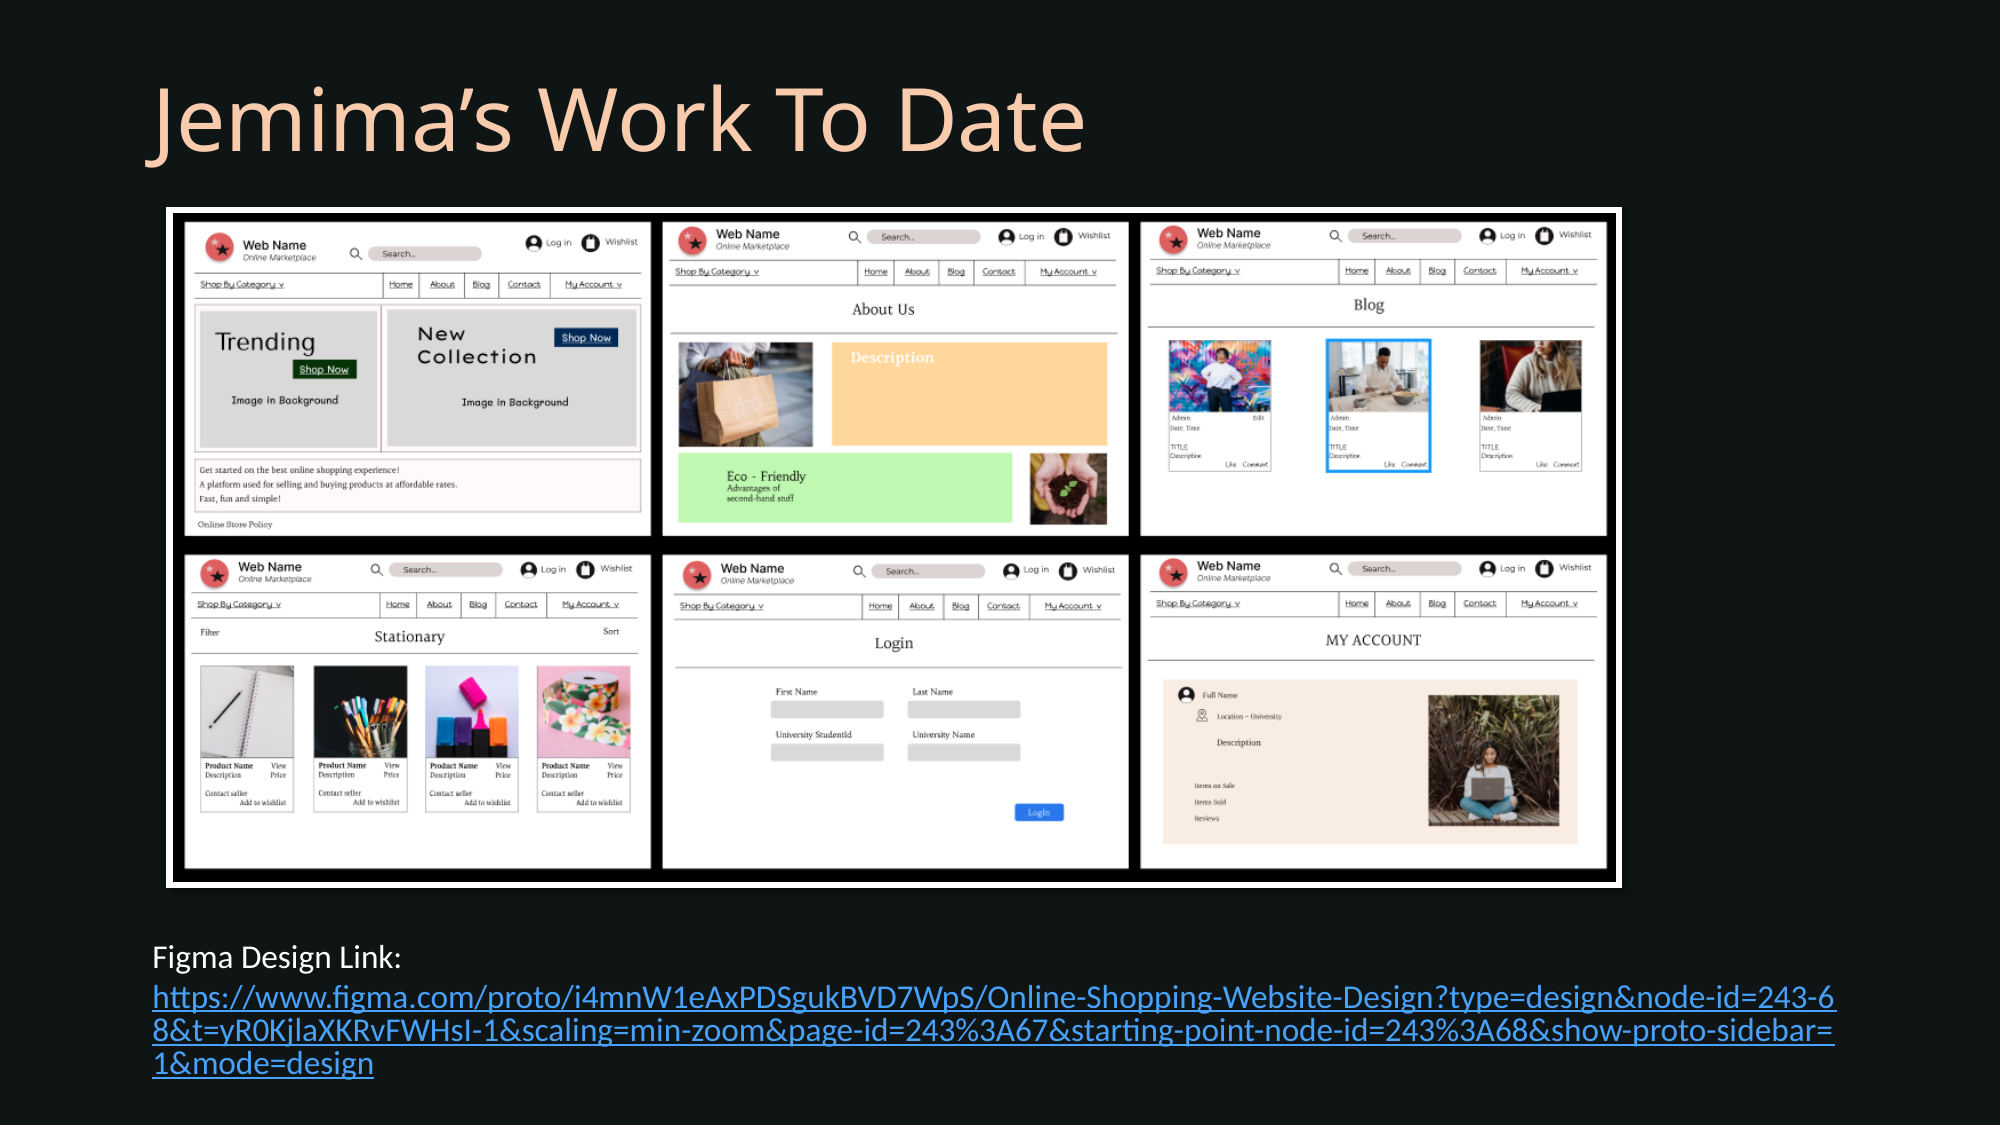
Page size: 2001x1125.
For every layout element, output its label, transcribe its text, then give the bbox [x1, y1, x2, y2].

title Jemima’s Work To Date [137, 61, 1863, 186]
text_box Figma Design Link: https://www.figma.com/proto/i4mnW1eAxPDSgukBVD7WpS/Online-Shopping-Website-Design?type=design&node-id=243-68&t=yR0KjlaXKRvFWHsI-1&scaling=min-zoom&page-id=243%3A67&starting-point-node-id=243%3A68&show-proto-sidebar=1&mode=design [137, 927, 1853, 1023]
picture [172, 212, 1617, 882]
